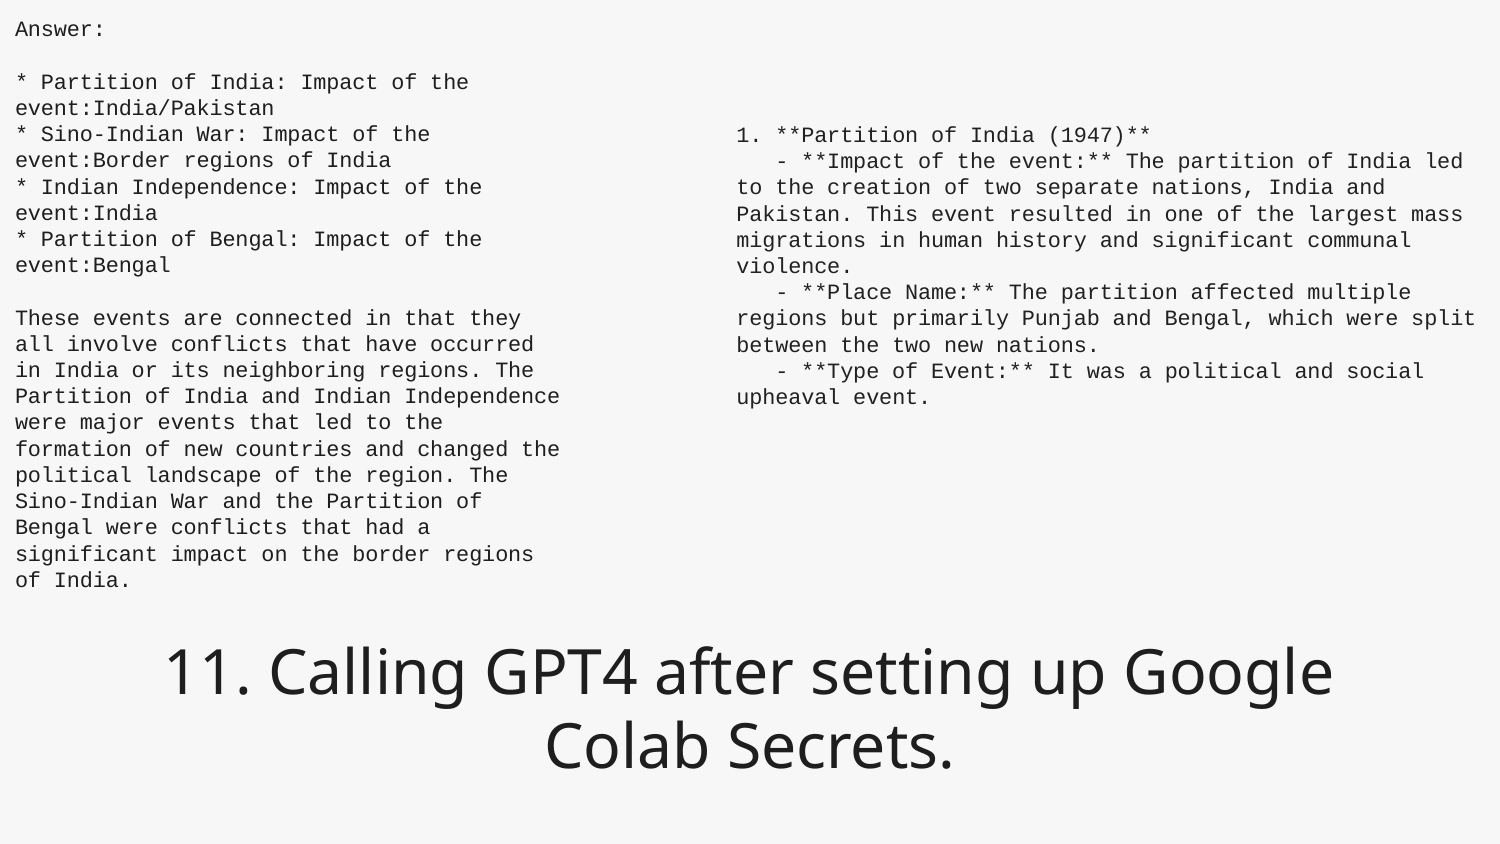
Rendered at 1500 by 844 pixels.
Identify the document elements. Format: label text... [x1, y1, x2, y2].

title 11. Calling GPT4 after setting up Google Colab Secrets. [118, 692, 1382, 797]
text_box 1. **Partition of India (1947)** - **Impact of the event:** The partition of India led to the creation of two separate nations, India and Pakistan. This event resulted in one of the largest mass migrations in human history and significant communal violence. - **Place Name:** The partition affected multiple regions but primarily Punjab and Bengal, which were split between the two new nations. - **Type of Event:** It was a political and social upheaval event. [721, 53, 1500, 504]
text_box Answer: * Partition of India: Impact of the event:India/Pakistan * Sino-Indian War: Impact of the event:Border regions of India * Indian Independence: Impact of the event:India * Partition of Bengal: Impact of the event:Bengal These events are connected in that they all involve conflicts that have occurred in India or its neighboring regions. The Partition of India and Indian Independence were major events that led to the formation of new countries and changed the political landscape of the region. The Sino-Indian War and the Partition of Bengal were conflicts that had a significant impact on the border regions of India. [0, 0, 588, 607]
